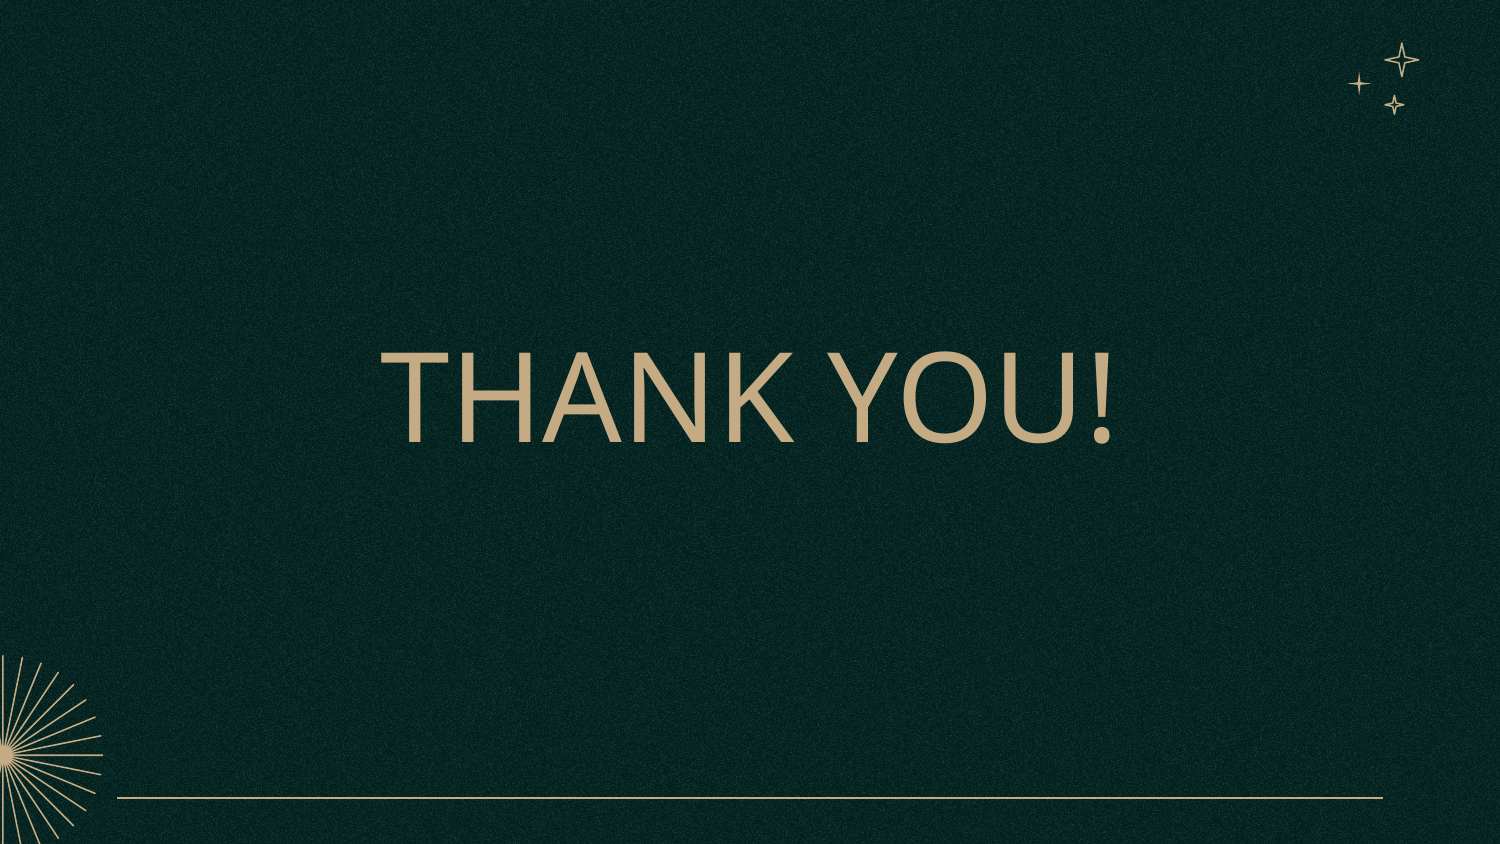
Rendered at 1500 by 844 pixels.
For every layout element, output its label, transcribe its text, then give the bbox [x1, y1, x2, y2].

title THANK YOU! [176, 258, 1324, 483]
